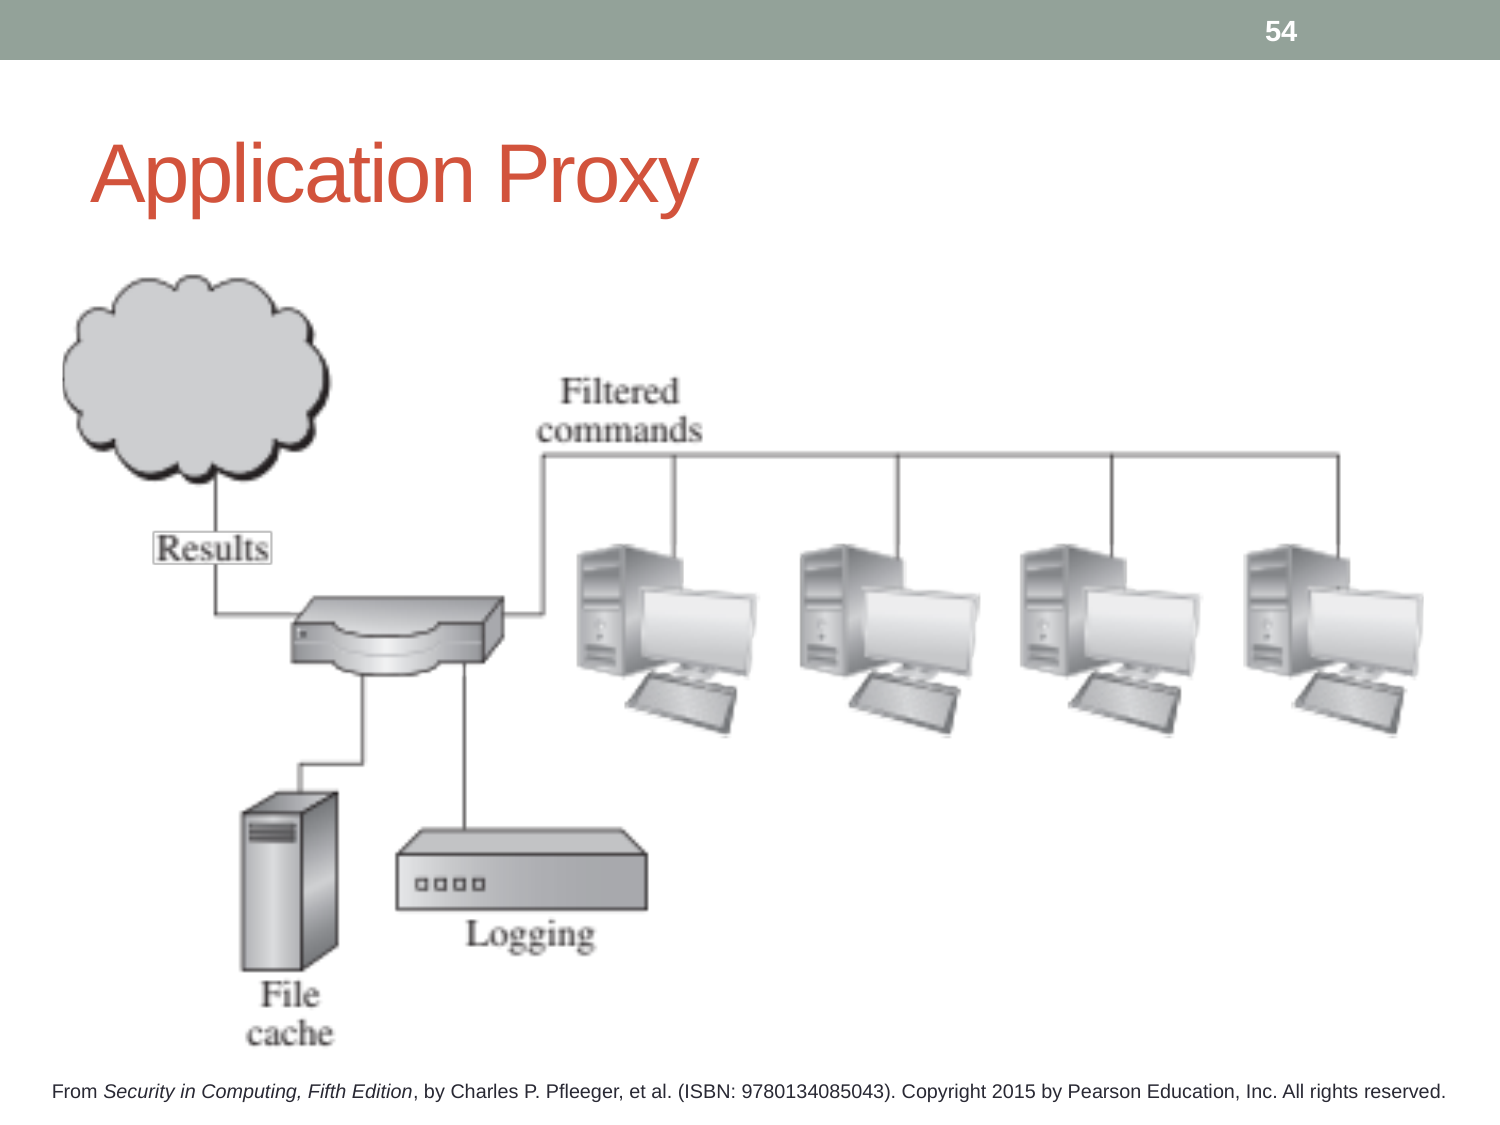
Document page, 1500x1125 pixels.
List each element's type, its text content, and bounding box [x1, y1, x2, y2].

slide_number 54 [1250, 3, 1425, 57]
title Application Proxy [75, 87, 1425, 250]
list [48, 254, 1455, 1079]
footer From Security in Computing, Fifth Edition, by Charles P. Pfleeger, et al. (ISBN: 9780134085043). Copyright 2015 by Pearson Education, Inc. All rights reserved. [0, 1075, 1500, 1125]
